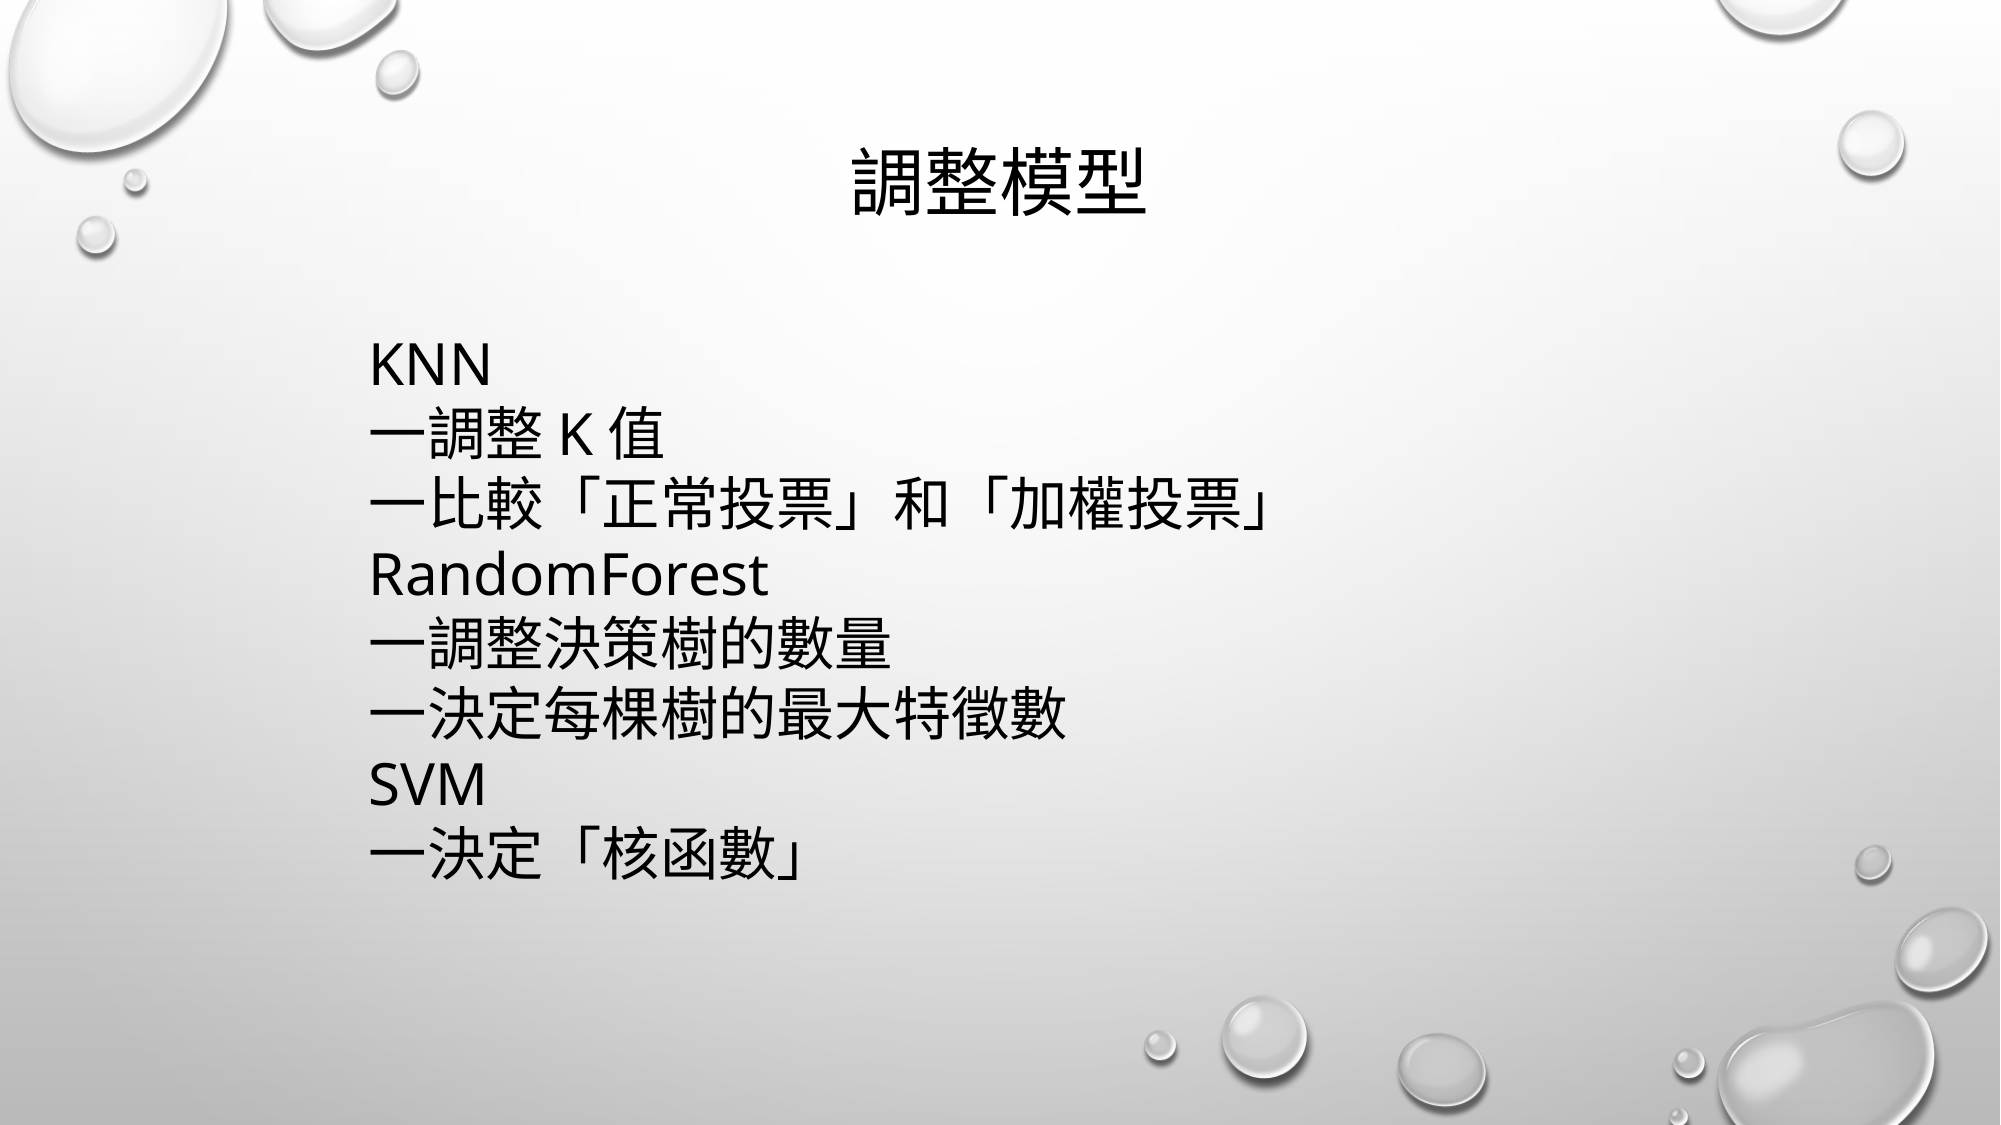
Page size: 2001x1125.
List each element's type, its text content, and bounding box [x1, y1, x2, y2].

title 調整模型 [149, 101, 1851, 271]
picture [0, 0, 2000, 1125]
list [149, 270, 1850, 950]
text_box KNN 一調整K值 一比較「正常投票」和「加權投票」 RandomForest 一調整決策樹的數量 一決定每棵樹的最大特徵數 SVM 一決定「核函數」 [354, 320, 1316, 895]
